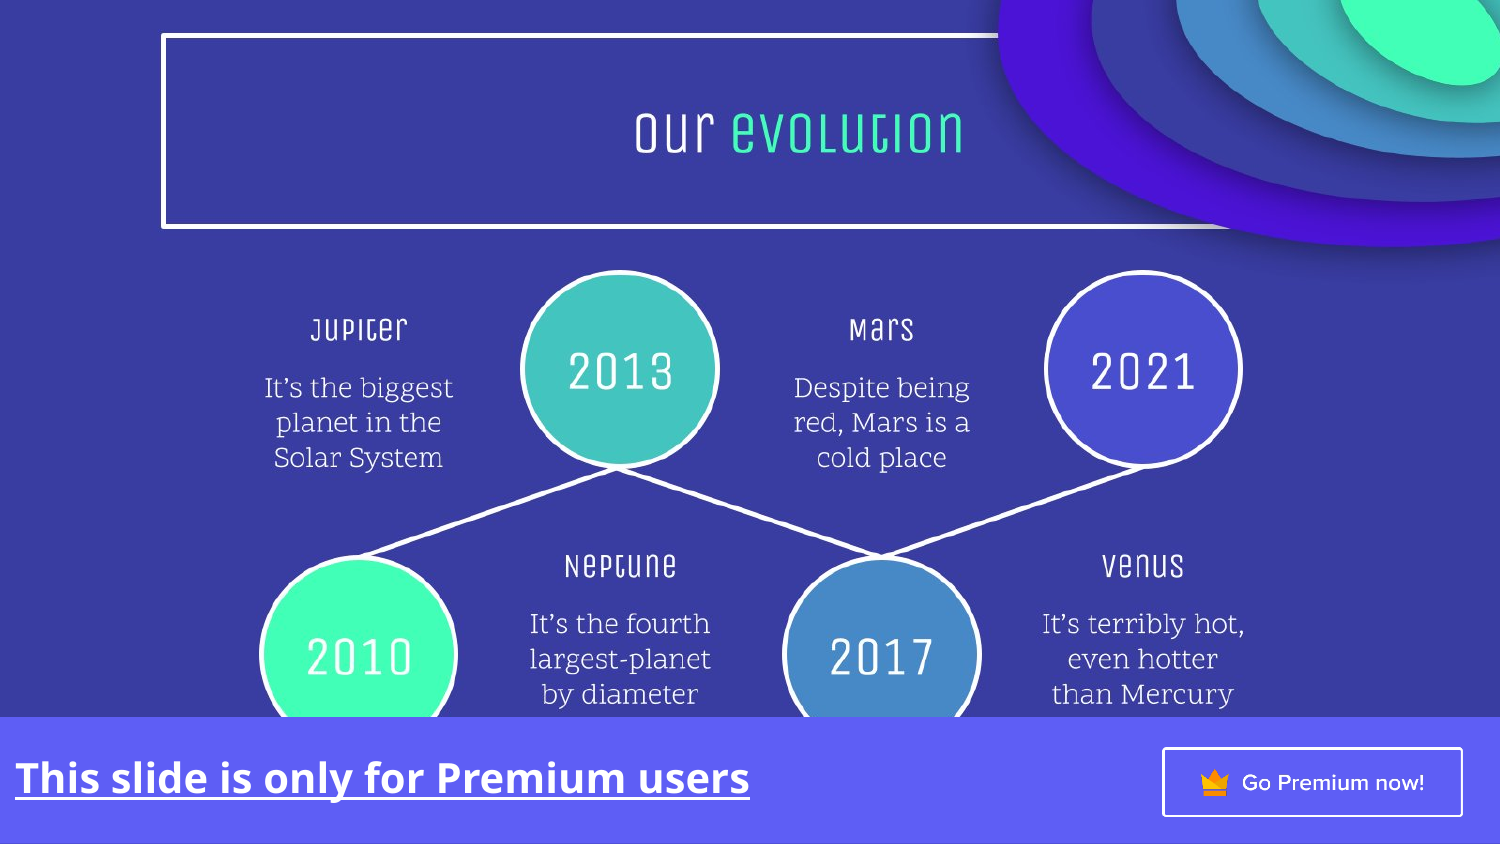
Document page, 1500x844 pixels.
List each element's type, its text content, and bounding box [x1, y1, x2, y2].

picture [0, 0, 1500, 717]
picture [1162, 747, 1463, 817]
text_box This slide is only for Premium users [0, 717, 1500, 844]
